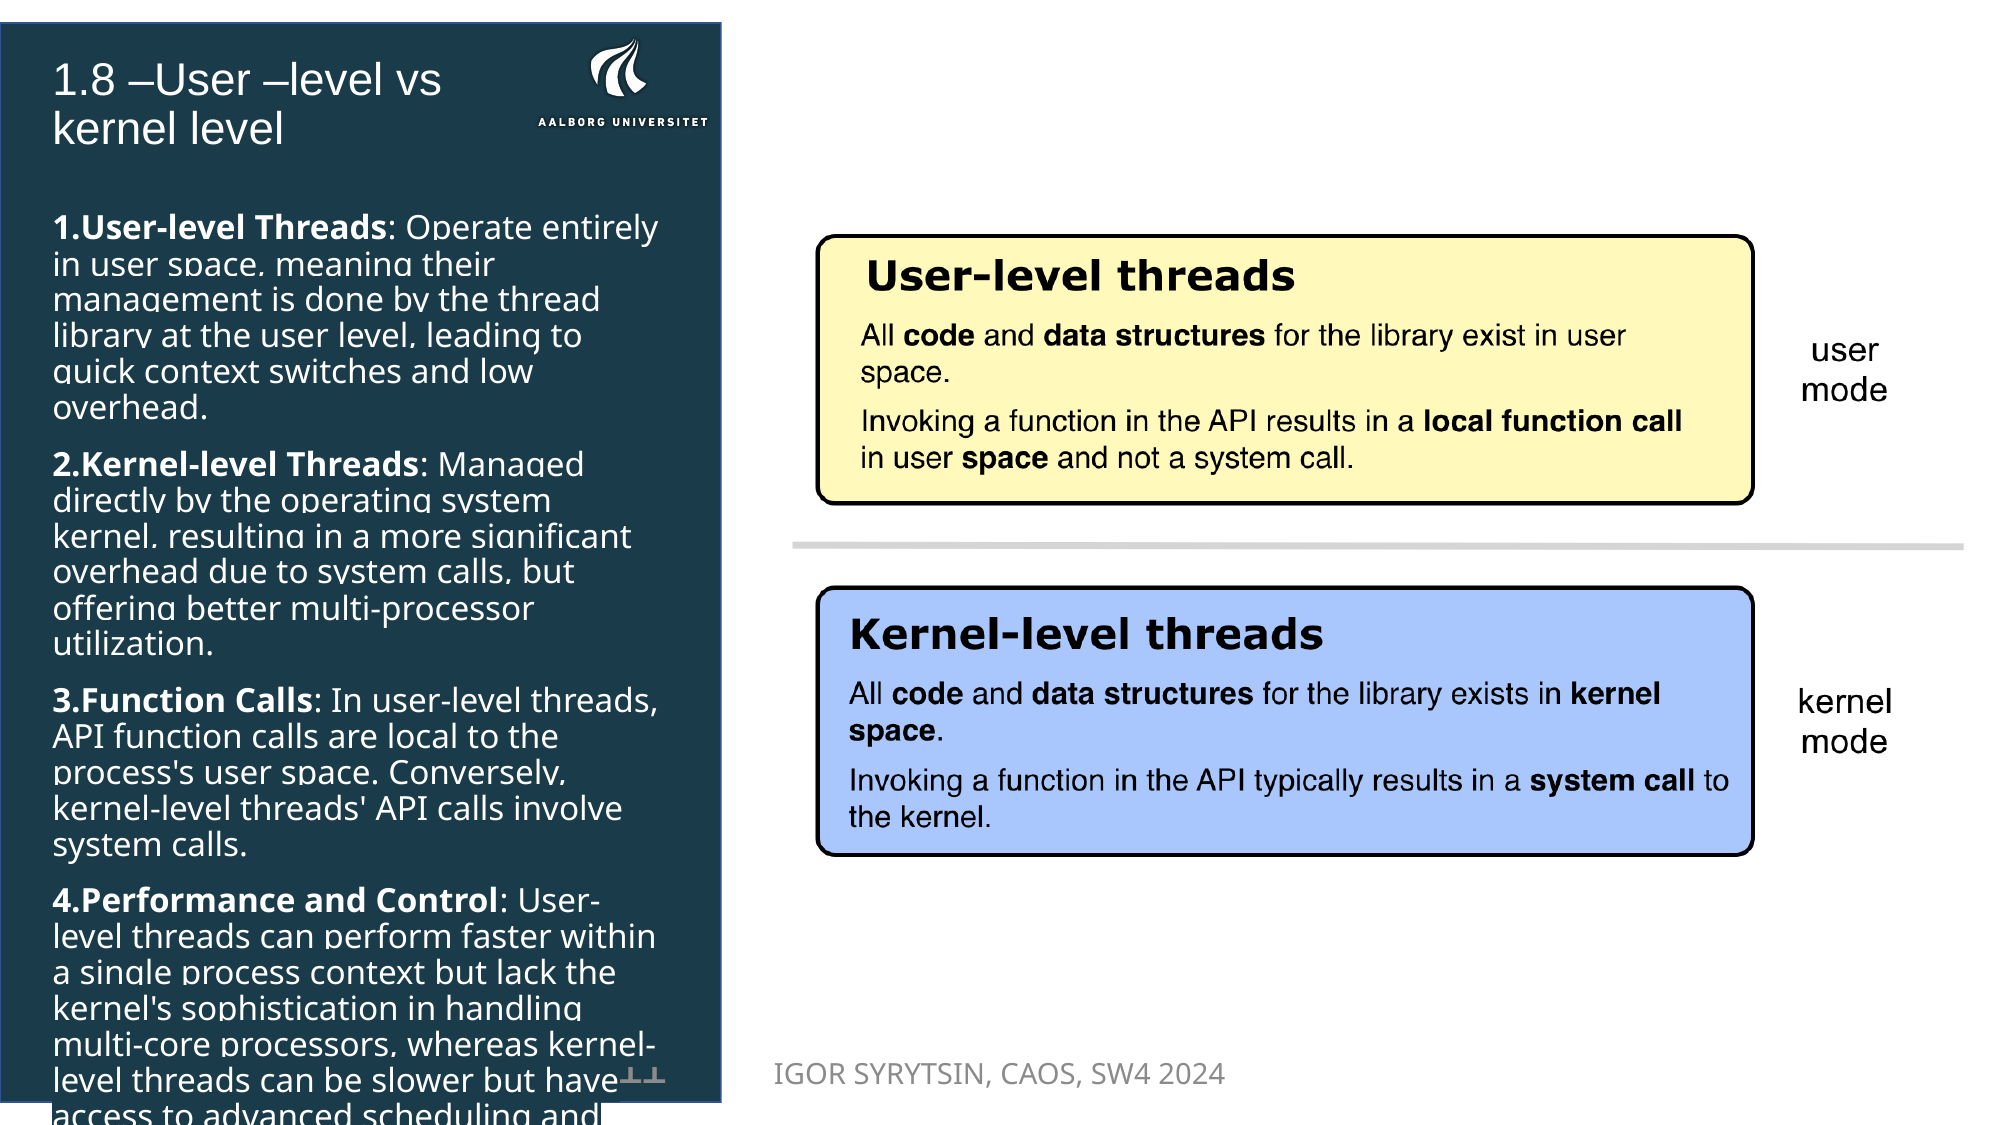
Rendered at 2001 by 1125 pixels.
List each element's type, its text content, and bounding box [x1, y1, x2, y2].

list User-level Threads: Operate entirely in user space, meaning their management is done by the thread library at the user level, leading to quick context switches and low overhead. Kernel-level Threads: Managed directly by the operating system kernel, resulting in a more significant overhead due to system calls, but offering better multi-processor utilization. Function Calls: In user-level threads, API function calls are local to the process's user space. Conversely, kernel-level threads' API calls involve system calls. Performance and Control: User-level threads can perform faster within a single process context but lack the kernel's sophistication in handling multi-core processors, whereas kernel-level threads can be slower but have access to advanced scheduling and multi-processing capabilities provided by the OS. [37, 203, 683, 830]
picture [524, 24, 721, 140]
title 1.8 –User –level vs kernel level [37, 44, 564, 203]
picture [771, 216, 2000, 871]
text_box IGOR SYRYTSIN, CAOS, SW4 2024 [662, 1042, 1338, 1103]
